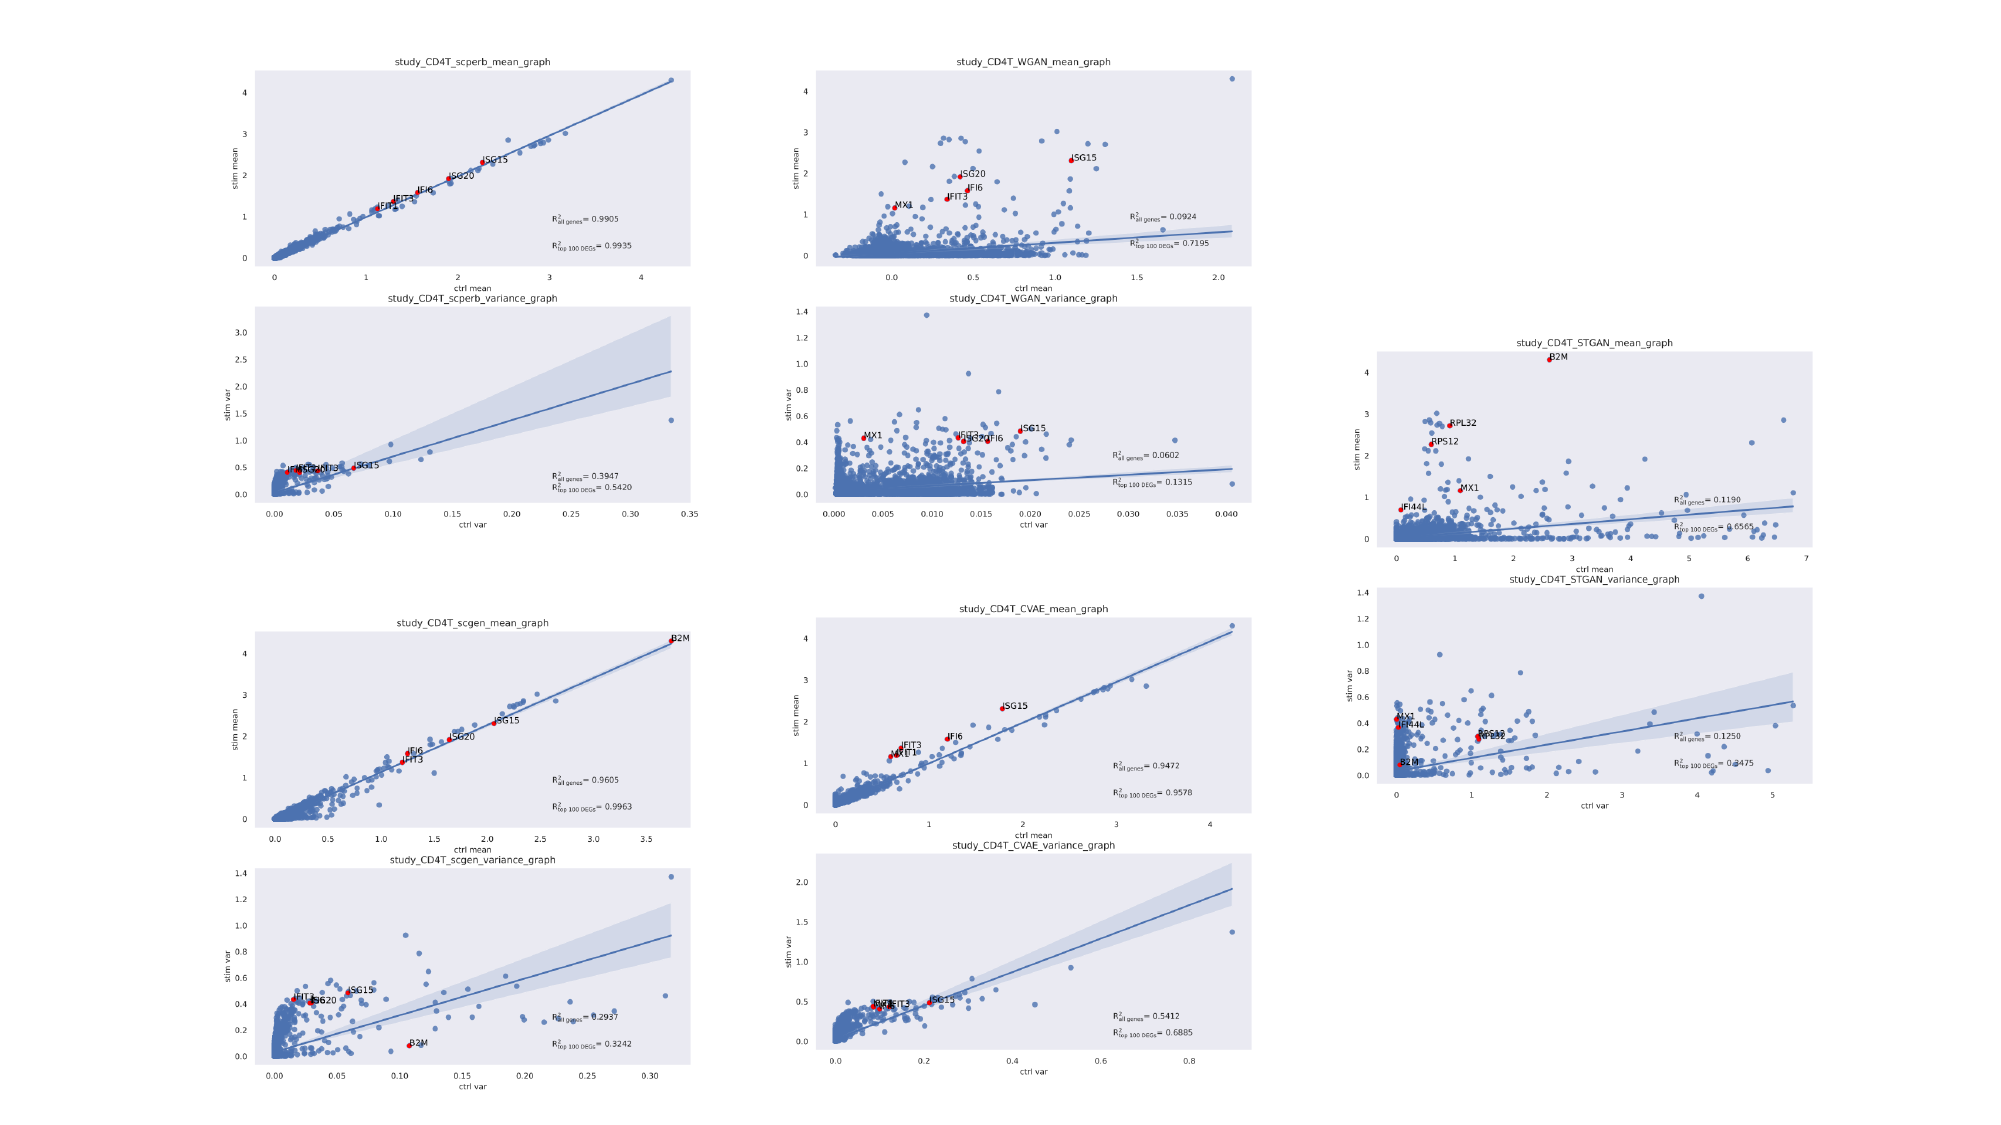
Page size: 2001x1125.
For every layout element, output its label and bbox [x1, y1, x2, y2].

picture [183, 2, 1868, 1125]
